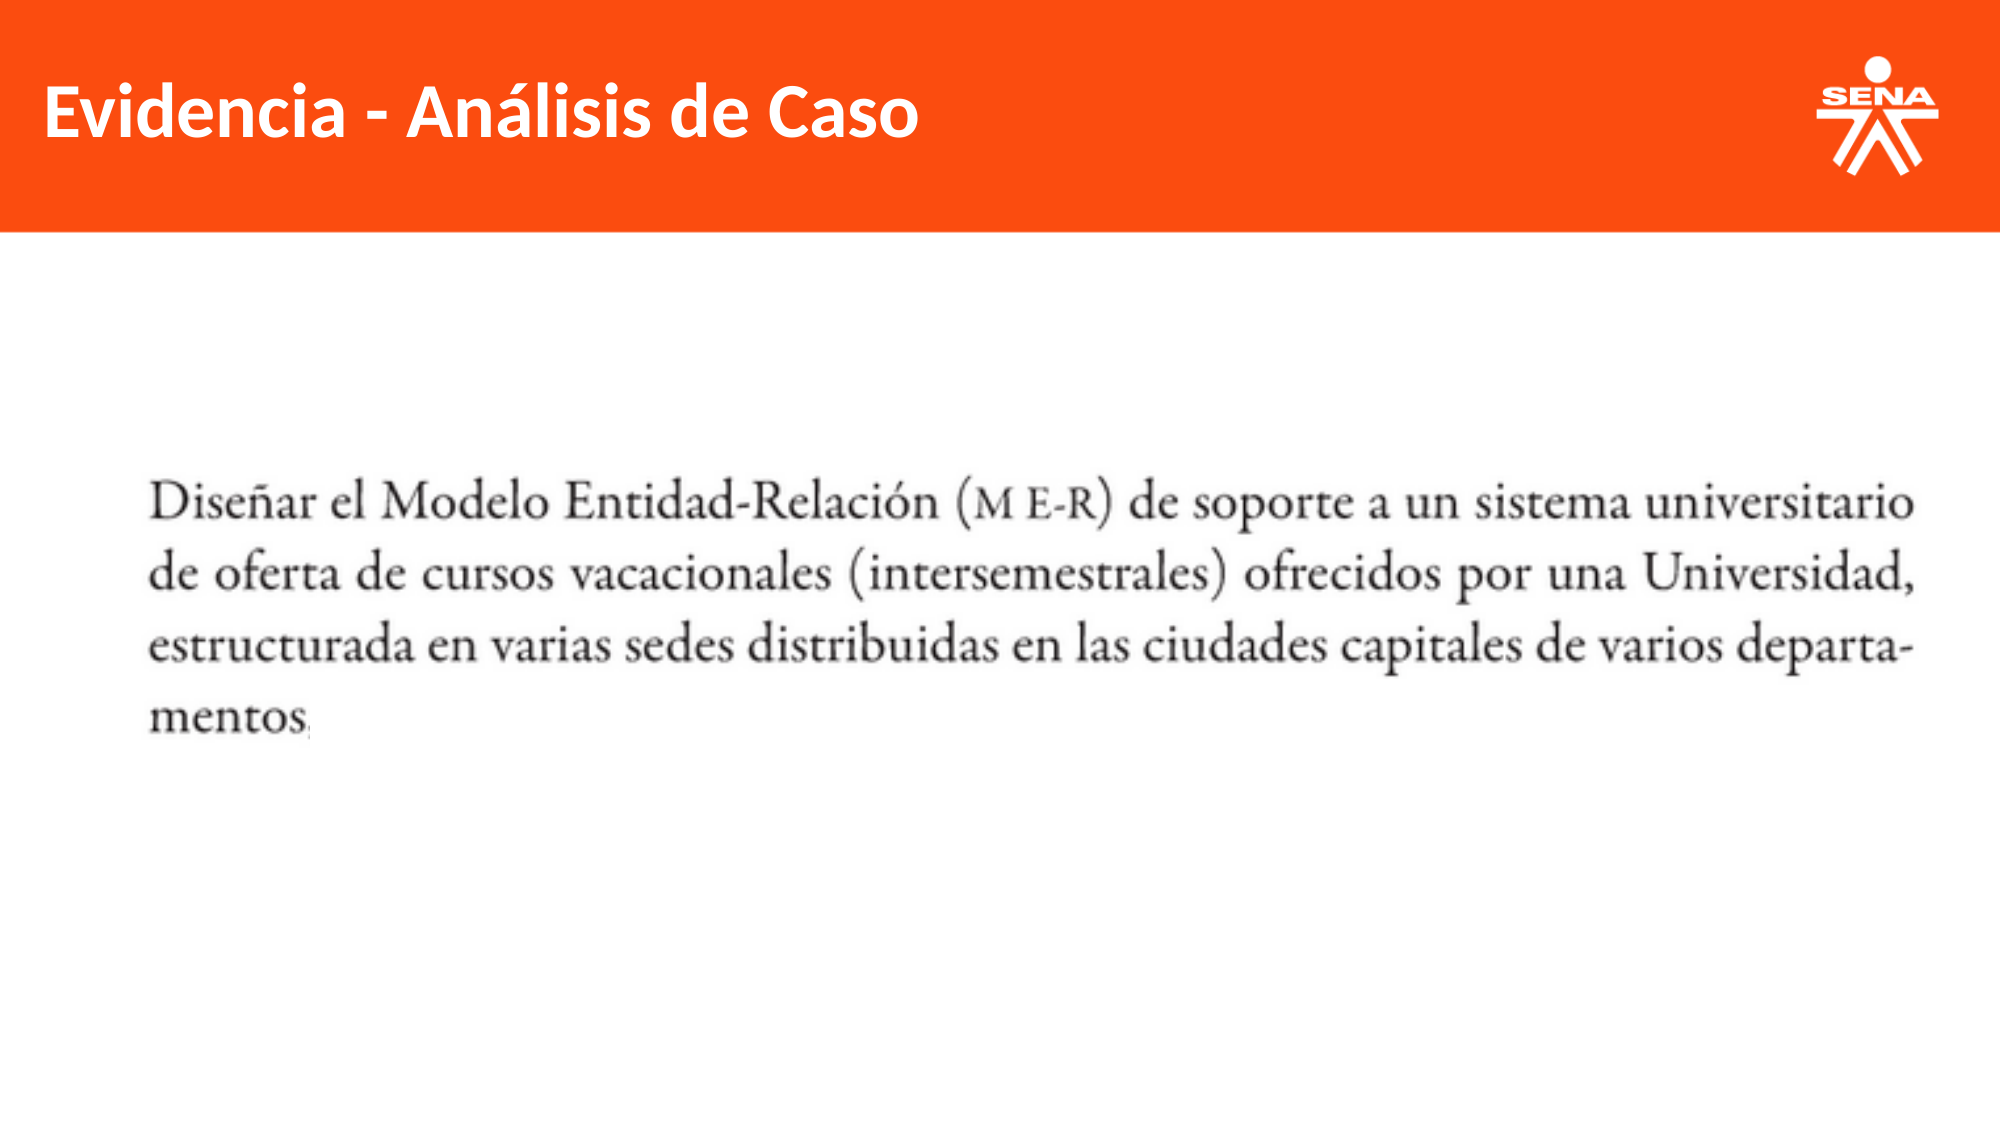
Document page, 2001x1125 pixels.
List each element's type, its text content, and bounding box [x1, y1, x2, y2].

text_box Evidencia - Análisis de Caso [28, 52, 1798, 161]
picture [0, 0, 2000, 1125]
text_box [133, 455, 1941, 914]
